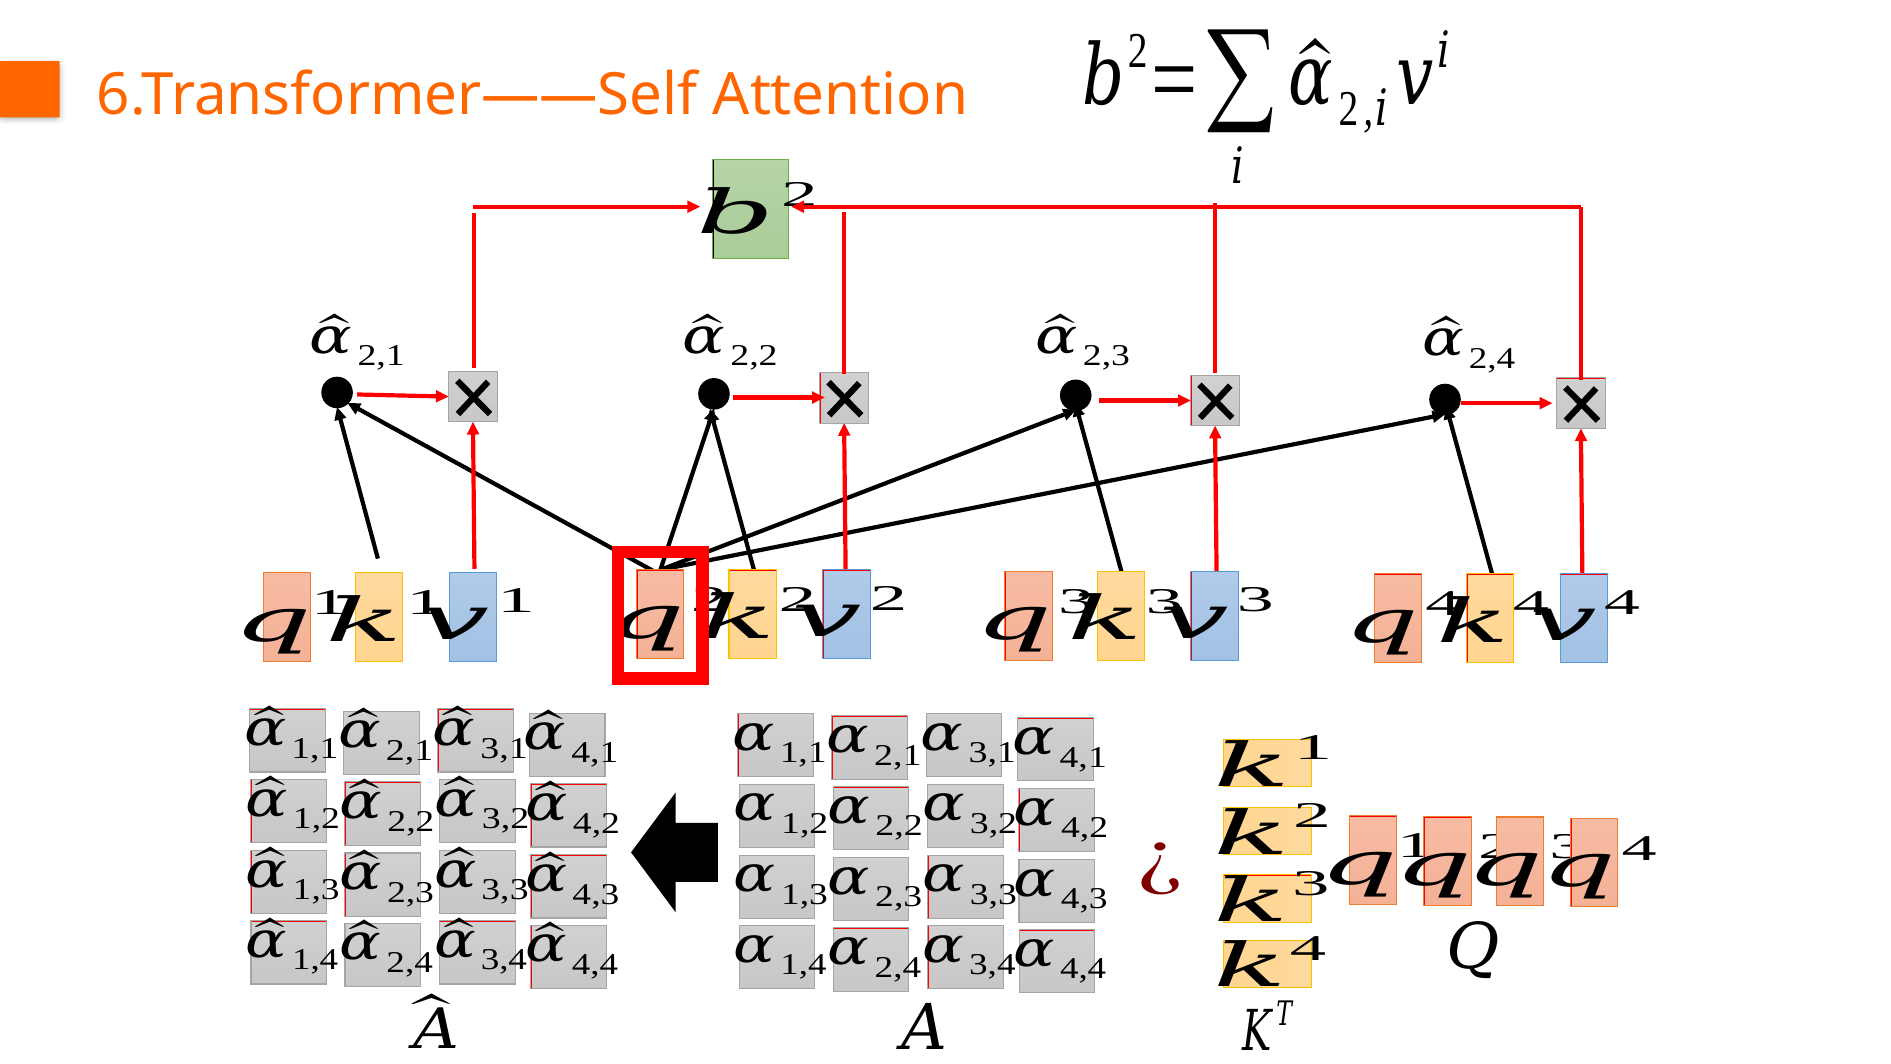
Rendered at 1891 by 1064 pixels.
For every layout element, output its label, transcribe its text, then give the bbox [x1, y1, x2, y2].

text_box [263, 572, 311, 662]
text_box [432, 701, 527, 771]
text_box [1446, 406, 1494, 581]
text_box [920, 705, 1015, 777]
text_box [1393, 816, 1465, 906]
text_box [1335, 815, 1394, 905]
text_box [1190, 578, 1239, 661]
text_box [525, 776, 620, 846]
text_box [1556, 377, 1606, 429]
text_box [660, 408, 715, 571]
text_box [523, 705, 619, 776]
text_box [1430, 384, 1460, 412]
text_box [449, 586, 497, 662]
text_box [1213, 860, 1332, 925]
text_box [433, 913, 520, 985]
text_box [0, 60, 60, 118]
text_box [851, 409, 1076, 571]
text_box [1011, 710, 1107, 781]
text_box [699, 379, 729, 406]
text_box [733, 847, 822, 917]
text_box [1081, 414, 1209, 571]
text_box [1013, 851, 1108, 921]
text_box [922, 776, 1008, 847]
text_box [827, 778, 917, 849]
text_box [819, 372, 869, 424]
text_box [732, 705, 826, 776]
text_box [433, 771, 520, 842]
text_box [1004, 579, 1053, 661]
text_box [1190, 374, 1240, 427]
text_box [1097, 578, 1145, 661]
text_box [1213, 725, 1332, 793]
text_box [1374, 578, 1422, 663]
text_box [1213, 925, 1332, 1003]
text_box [1013, 780, 1108, 851]
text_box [922, 917, 1008, 989]
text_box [827, 849, 917, 919]
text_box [339, 845, 428, 915]
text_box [1540, 817, 1659, 907]
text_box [1213, 793, 1332, 860]
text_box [245, 842, 334, 912]
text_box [733, 776, 822, 847]
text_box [337, 703, 428, 774]
text_box [322, 377, 352, 407]
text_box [245, 913, 334, 985]
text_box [336, 407, 379, 559]
text_box [1060, 380, 1091, 408]
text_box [709, 579, 758, 583]
text_box [822, 579, 871, 659]
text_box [1222, 414, 1446, 571]
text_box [716, 409, 838, 571]
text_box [347, 402, 666, 578]
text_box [1013, 921, 1108, 994]
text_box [826, 708, 916, 778]
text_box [448, 370, 498, 423]
text_box [632, 795, 717, 910]
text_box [525, 917, 620, 989]
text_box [922, 847, 1008, 917]
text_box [733, 917, 822, 989]
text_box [1075, 403, 1124, 412]
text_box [433, 842, 520, 912]
text_box [728, 579, 777, 659]
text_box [1466, 816, 1541, 906]
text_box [696, 159, 815, 260]
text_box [339, 774, 428, 844]
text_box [339, 915, 429, 987]
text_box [243, 701, 338, 772]
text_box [245, 771, 334, 842]
text_box [1466, 573, 1514, 663]
text_box [617, 579, 703, 679]
text_box [1560, 573, 1608, 663]
text_box [355, 586, 403, 662]
text_box 6.Transformer——Self Attention [81, 20, 1650, 116]
text_box [0, 0, 1891, 1064]
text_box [525, 847, 620, 916]
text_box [827, 920, 918, 992]
